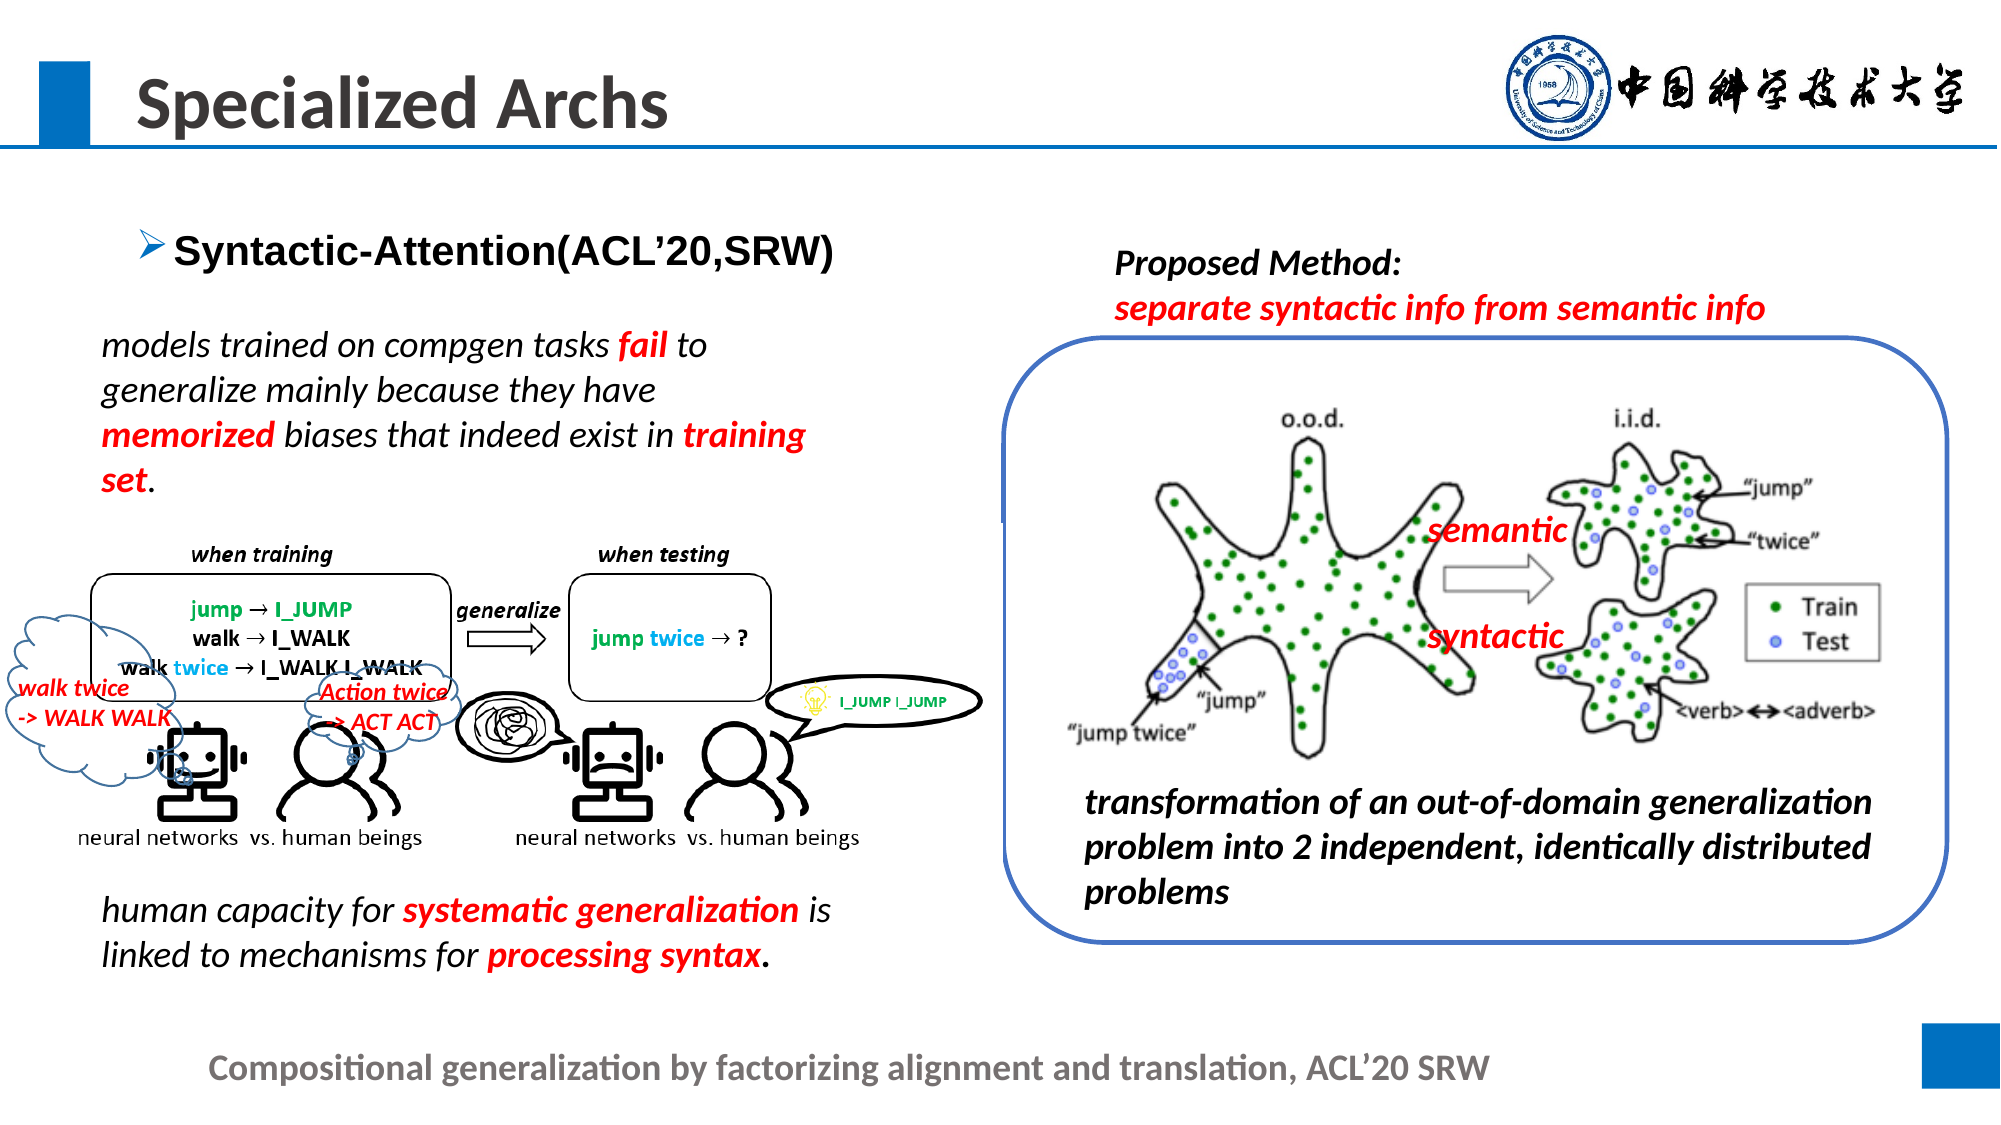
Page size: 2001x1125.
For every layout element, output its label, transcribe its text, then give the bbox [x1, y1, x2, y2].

text_box [1075, 336, 1876, 341]
text_box Compositional generalization by factorizing alignment and translation, ACL’20 SRW [193, 1036, 1661, 1096]
text_box [1003, 355, 1948, 944]
list Syntactic-Attention(ACL’20,SRW) [121, 222, 1320, 523]
text_box models trained on compgen tasks fail to generalize mainly because they have memorized biases that indeed exist in training set. [86, 312, 829, 523]
text_box Proposed Method: separate syntactic info from semantic info [1099, 230, 1799, 335]
picture [1502, 28, 1965, 145]
text_box walk twice -> WALK WALK [3, 664, 52, 739]
picture [52, 341, 1905, 861]
text_box human capacity for systematic generalization is linked to mechanisms for processing syntax. [86, 877, 874, 983]
text_box [13, 616, 52, 664]
text_box [25, 739, 52, 767]
title Specialized Archs [121, 51, 1734, 158]
